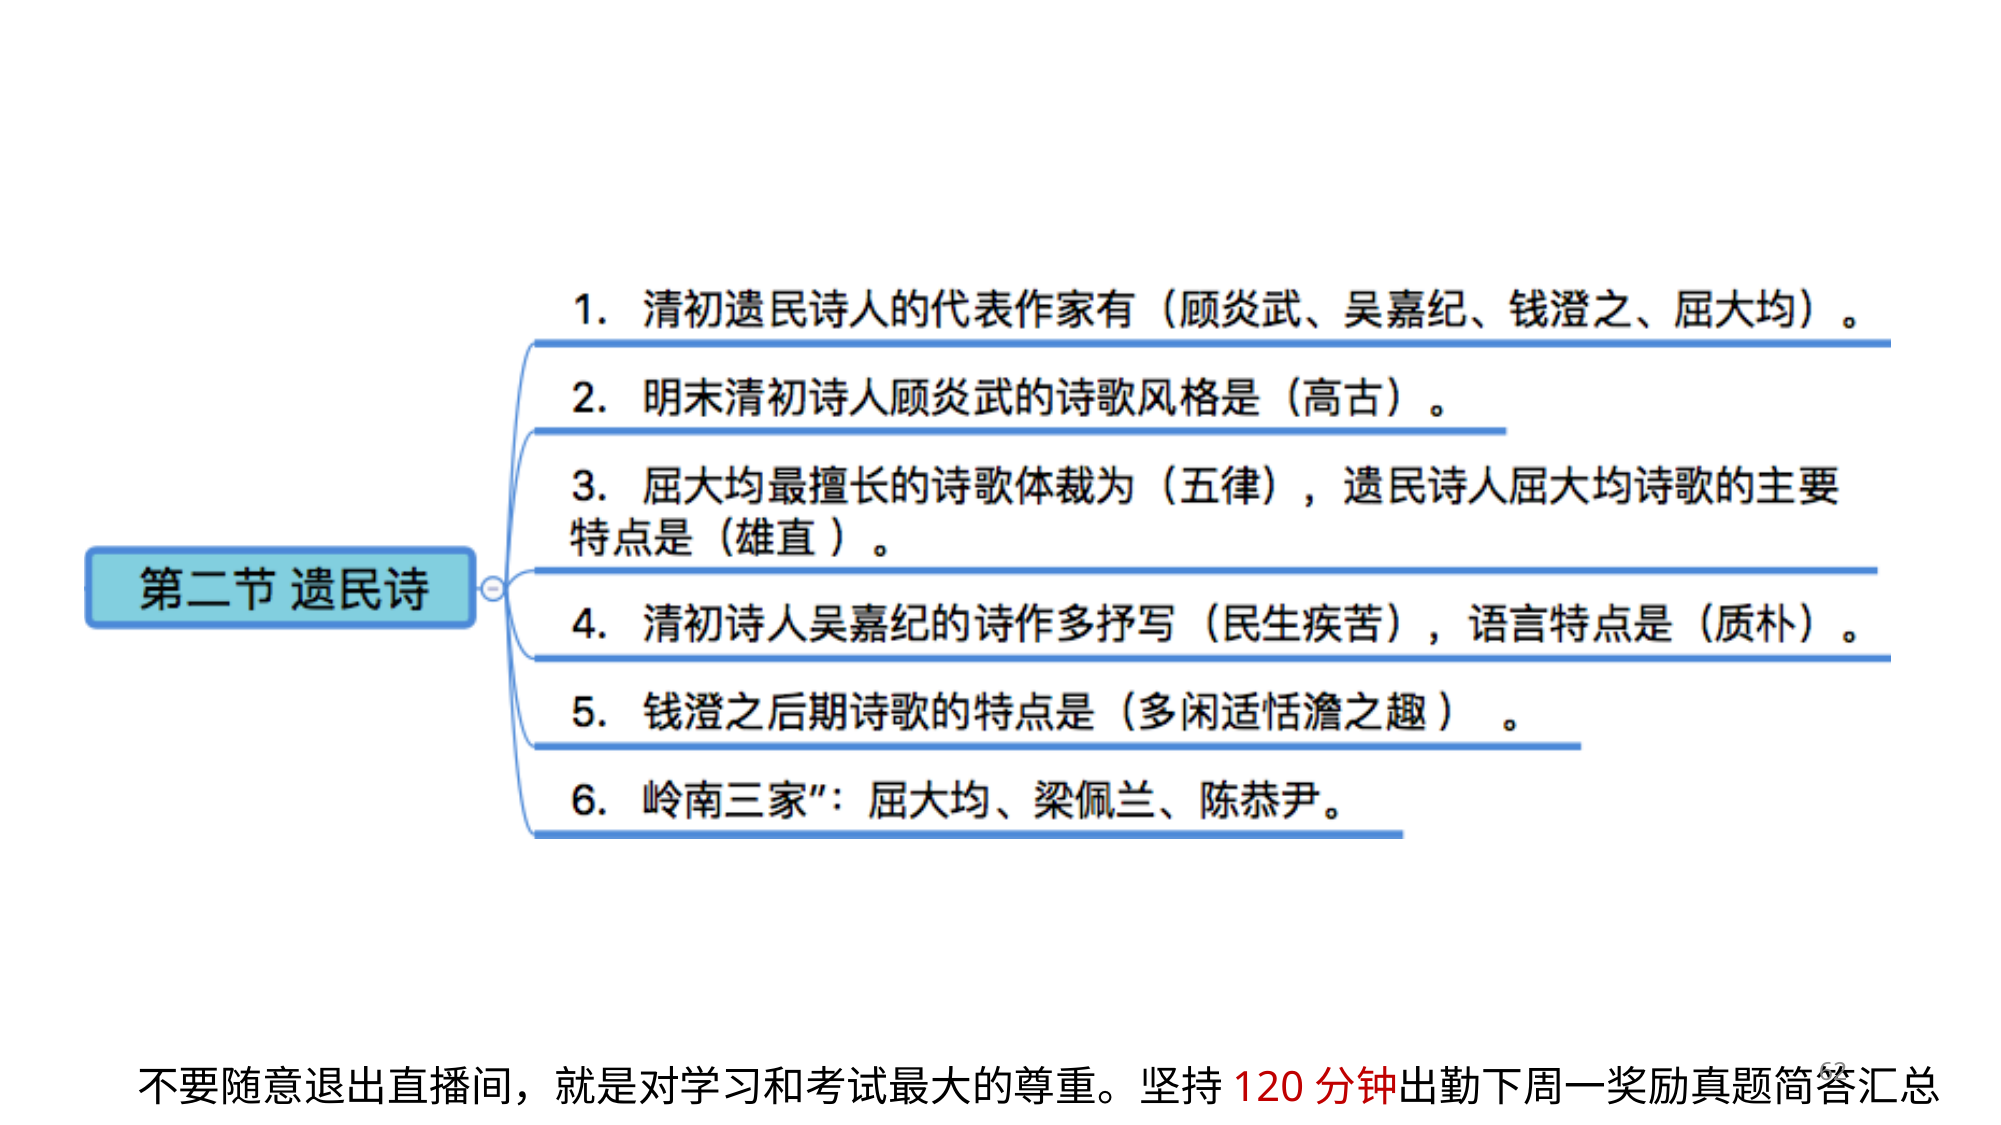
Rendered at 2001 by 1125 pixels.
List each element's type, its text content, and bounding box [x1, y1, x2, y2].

slide_number 62 [1412, 1042, 1863, 1103]
picture [84, 262, 1891, 839]
